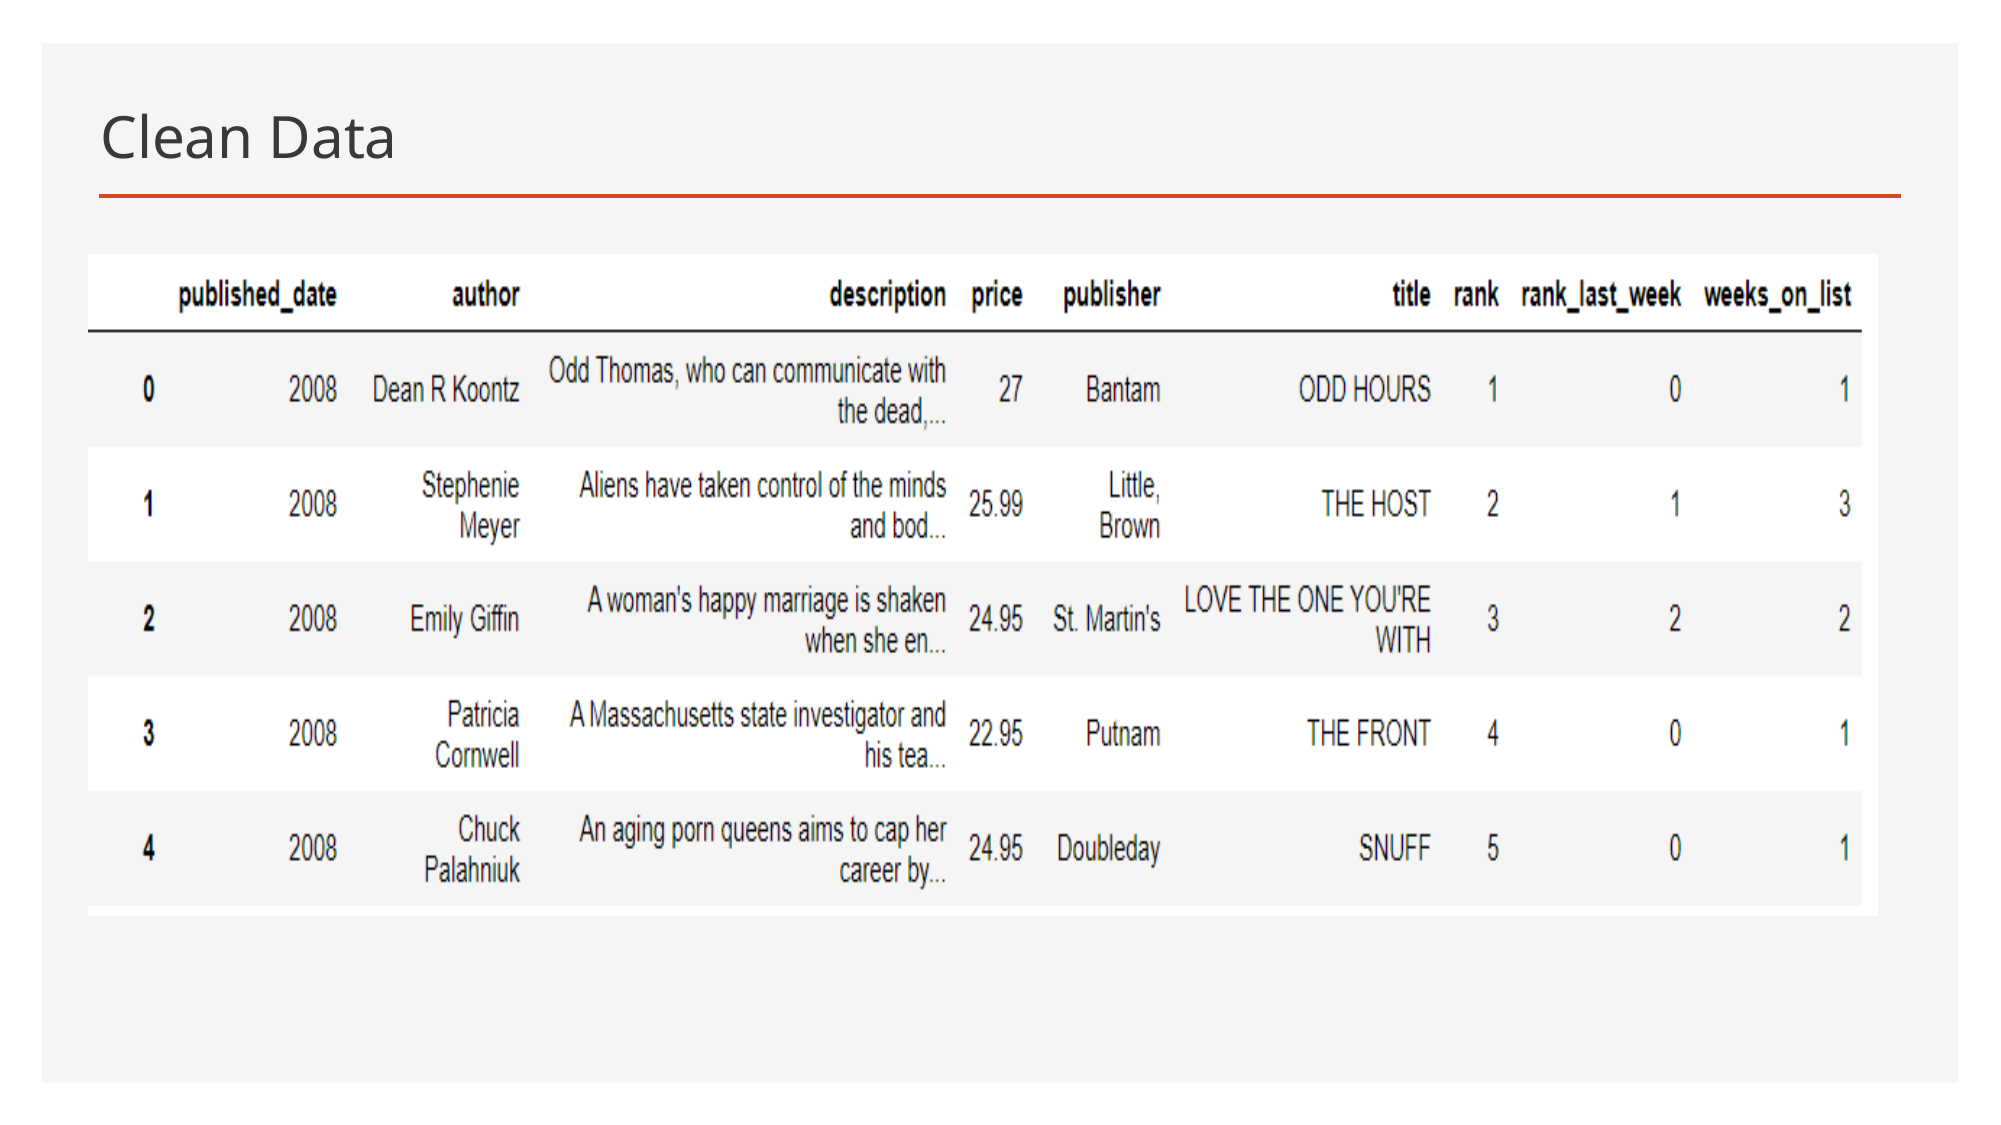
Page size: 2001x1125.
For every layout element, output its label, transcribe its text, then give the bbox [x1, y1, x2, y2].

title Clean Data [85, 73, 1214, 179]
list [88, 254, 1878, 916]
